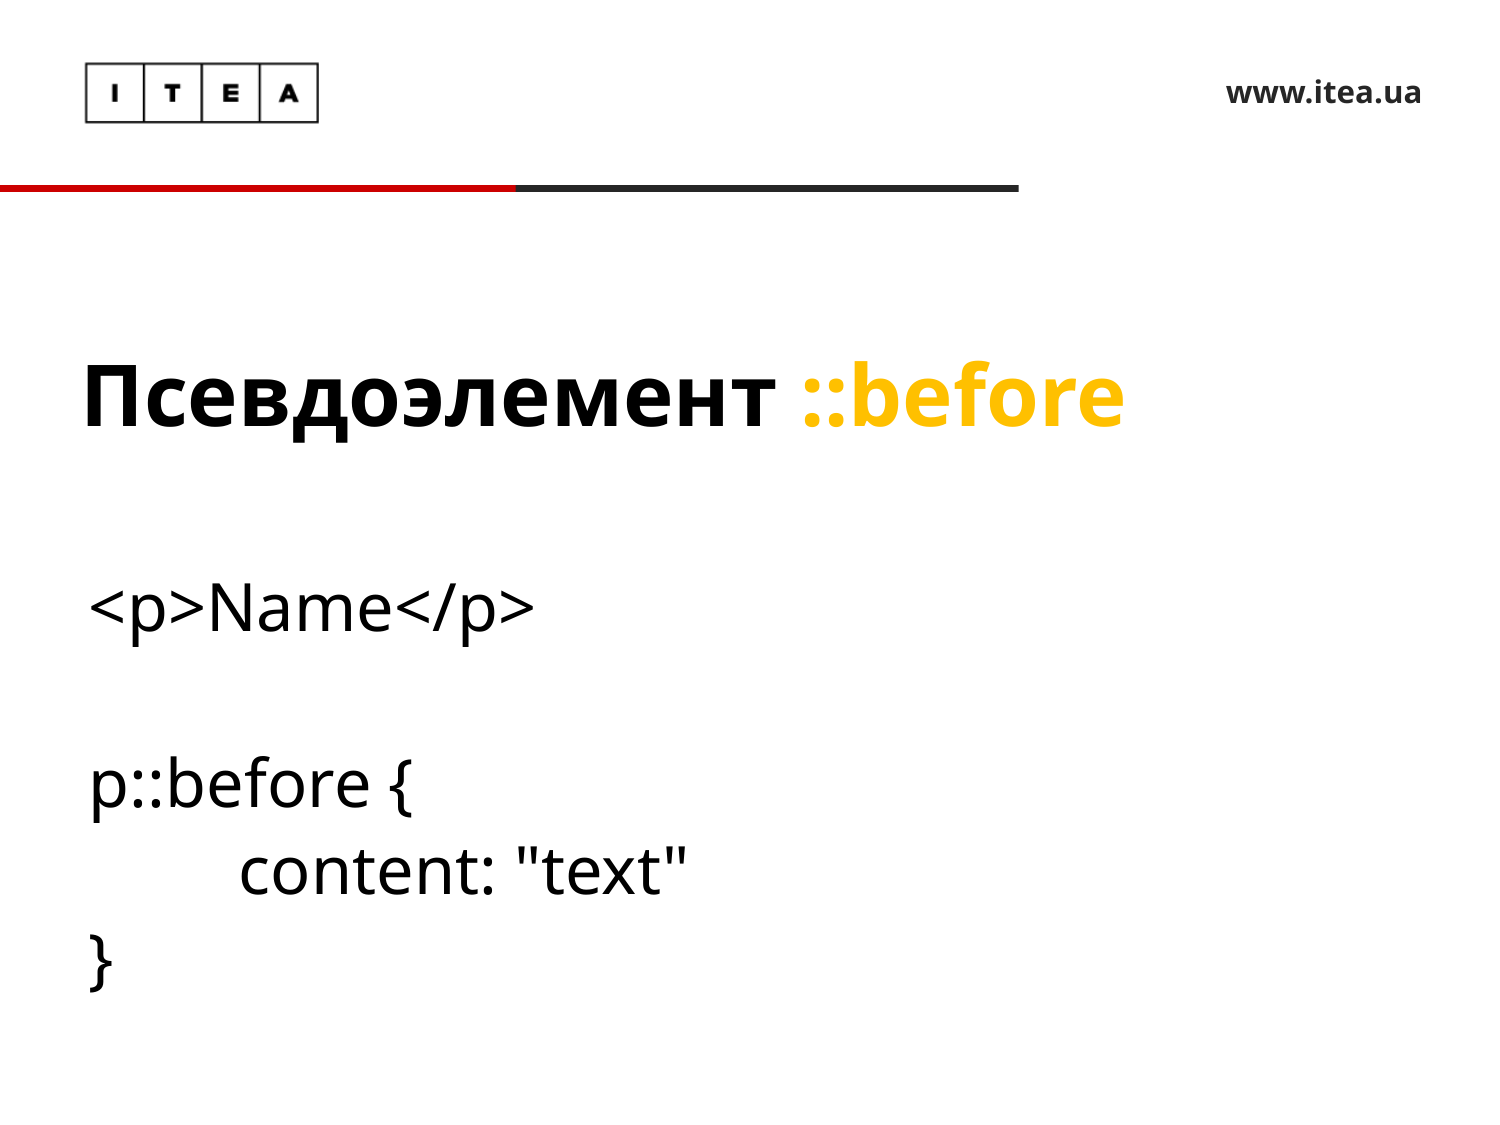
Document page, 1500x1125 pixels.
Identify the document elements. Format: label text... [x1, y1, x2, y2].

text_box [516, 185, 1019, 192]
text_box www.itea.ua [1172, 66, 1477, 115]
text_box [0, 185, 516, 192]
title Псевдоэлемент ::before [65, 323, 1425, 421]
list <p>Name</p> p::before { content: "text" } [74, 549, 1416, 1036]
picture [57, 49, 344, 133]
